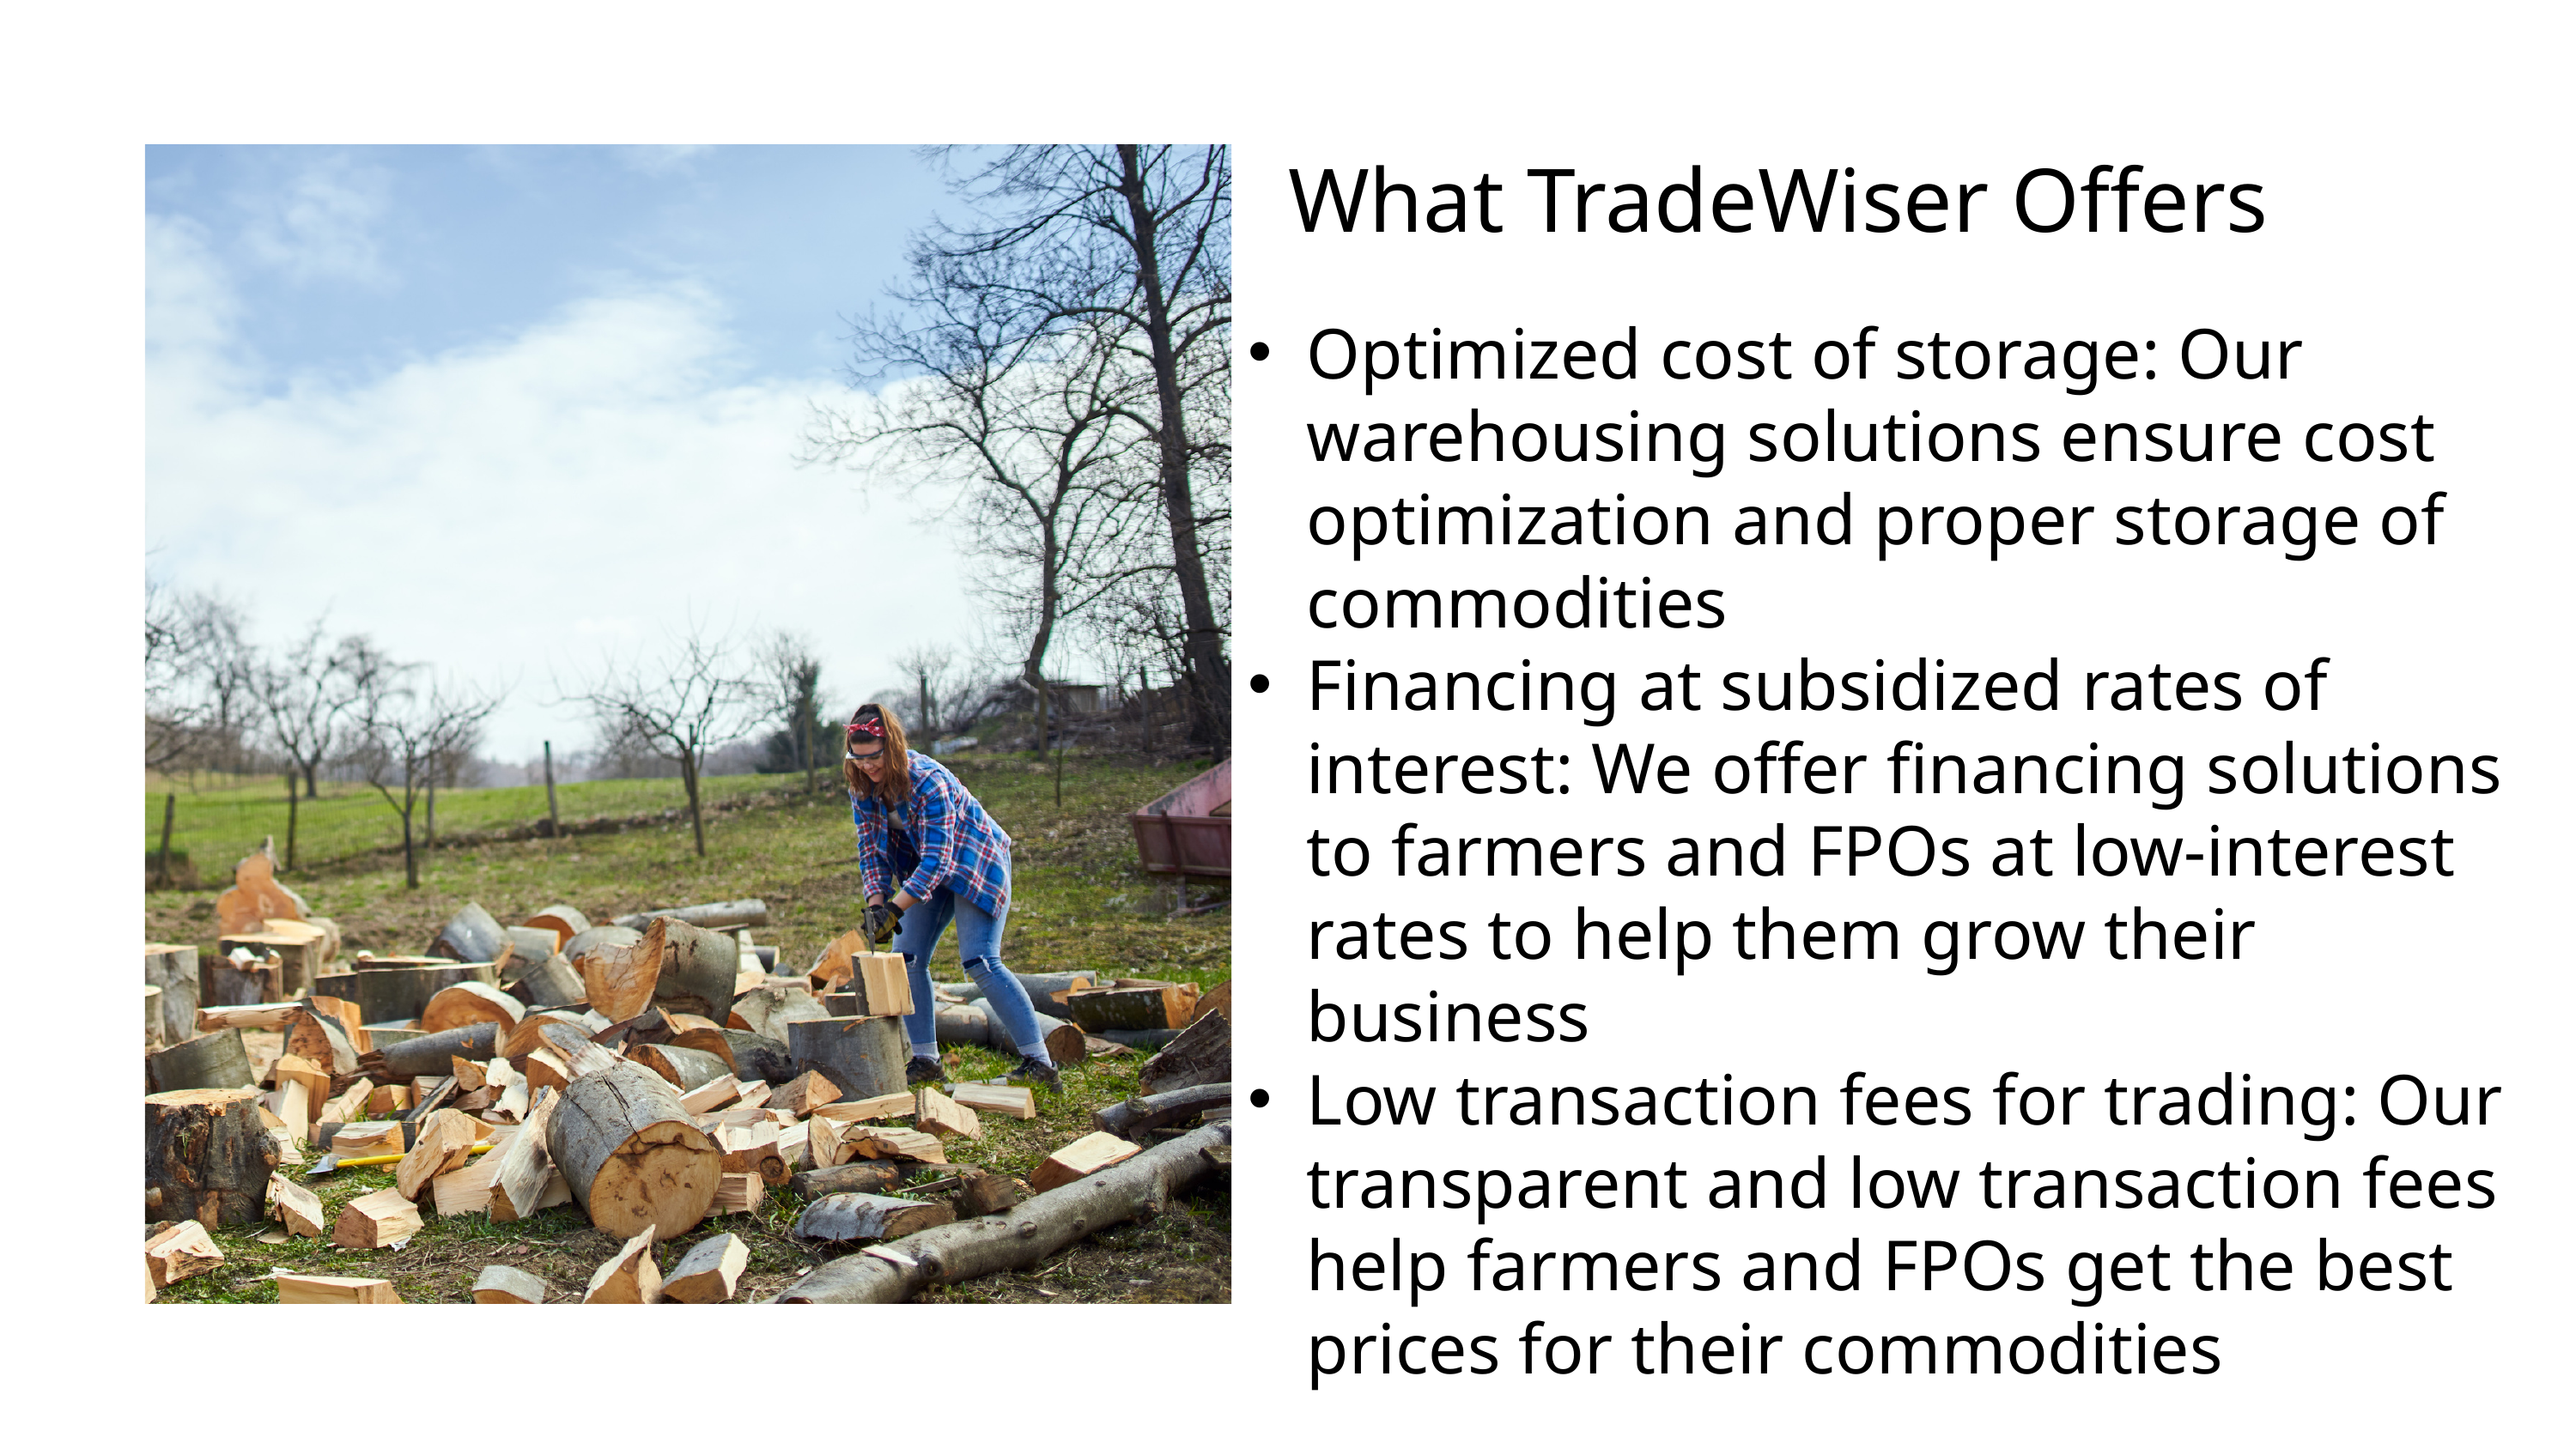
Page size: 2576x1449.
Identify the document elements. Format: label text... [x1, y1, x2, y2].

picture [144, 144, 1232, 1304]
text_box Optimized cost of storage: Our warehousing solutions ensure cost optimization and proper storage of commodities Financing at subsidized rates of interest: We offer financing solutions to farmers and FPOs at low-interest rates to help them grow their business Low transaction fees for trading: Our transparent and low transaction fees help farmers and FPOs get the best prices for their commodities [1189, 309, 2549, 1388]
text_box What TradeWiser Offers [1288, 144, 2352, 251]
